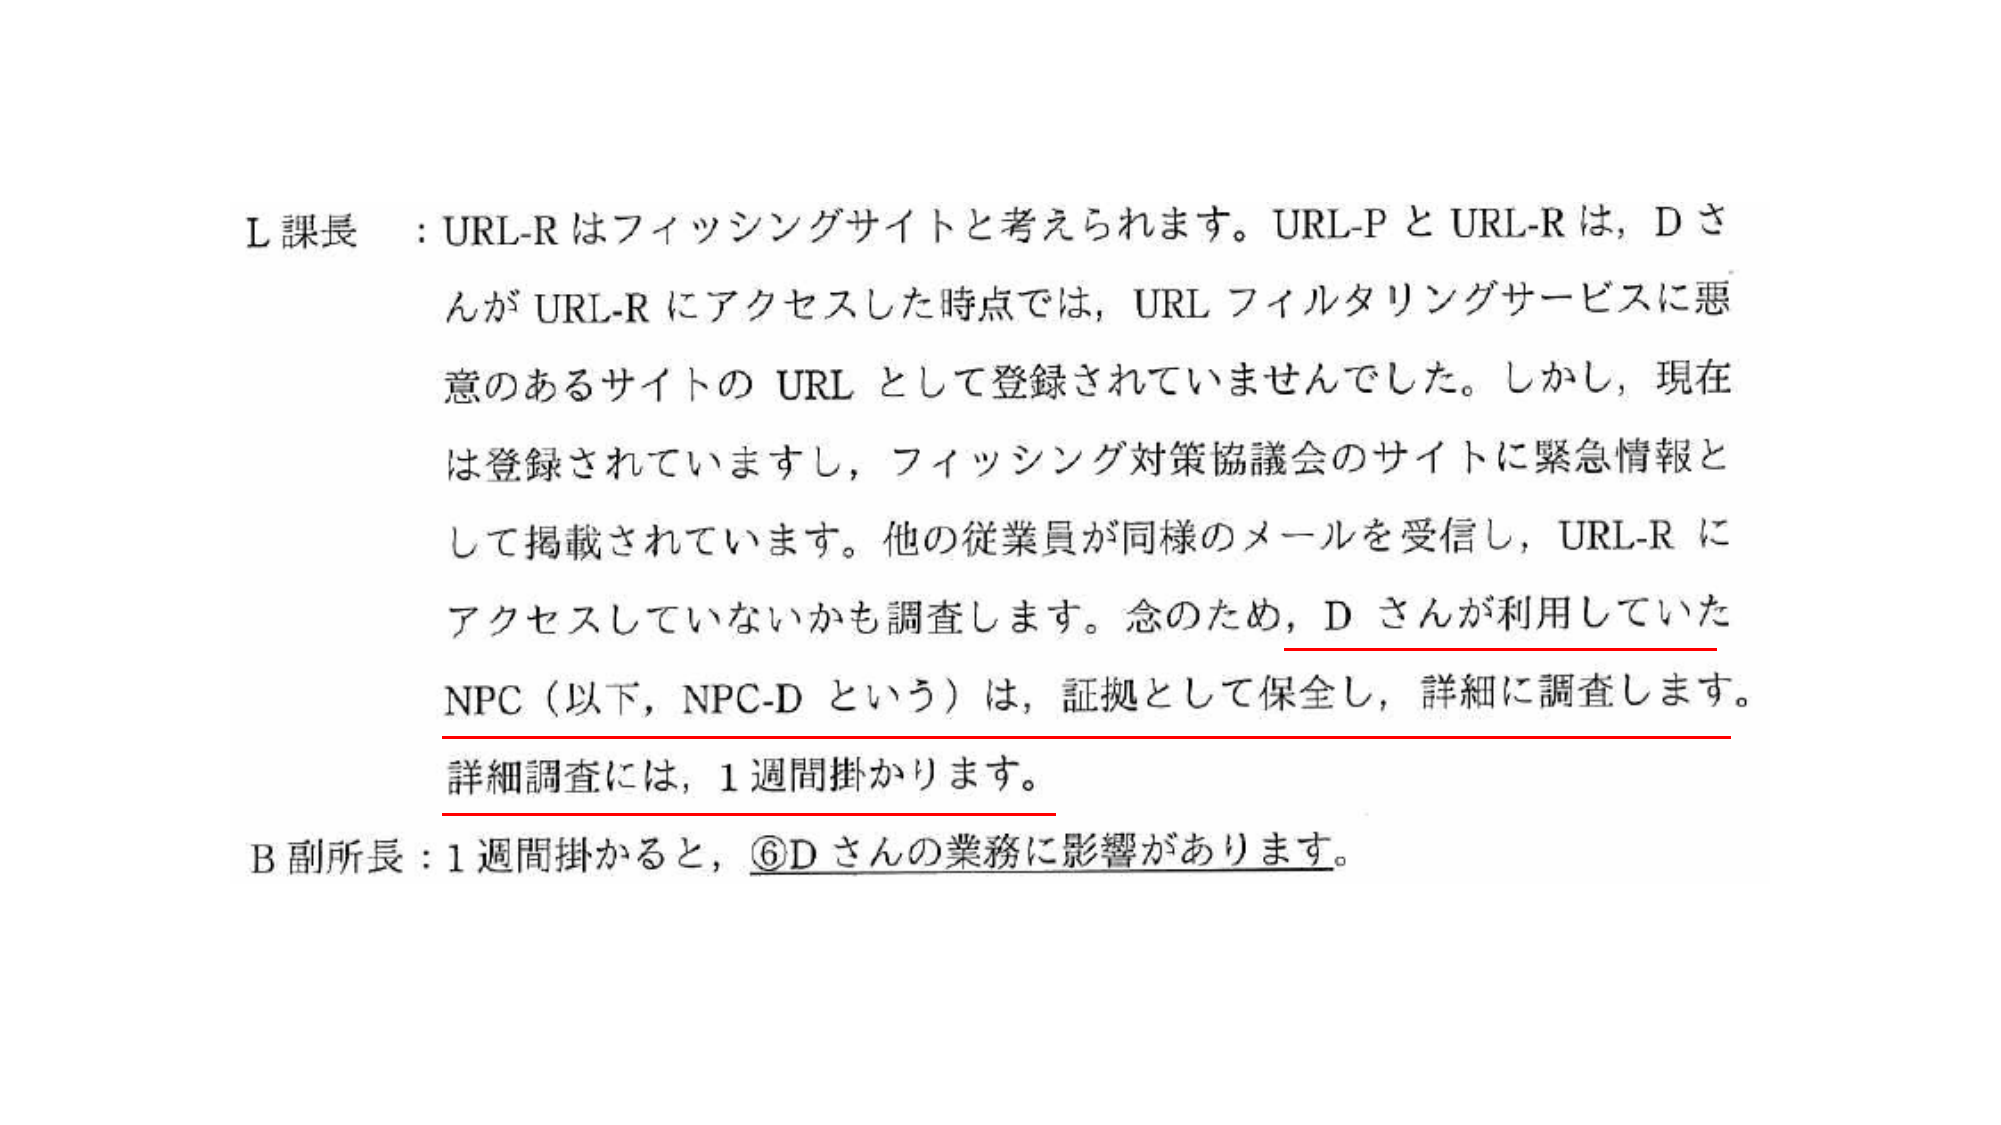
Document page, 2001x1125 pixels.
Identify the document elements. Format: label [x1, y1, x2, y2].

picture [230, 202, 1770, 884]
